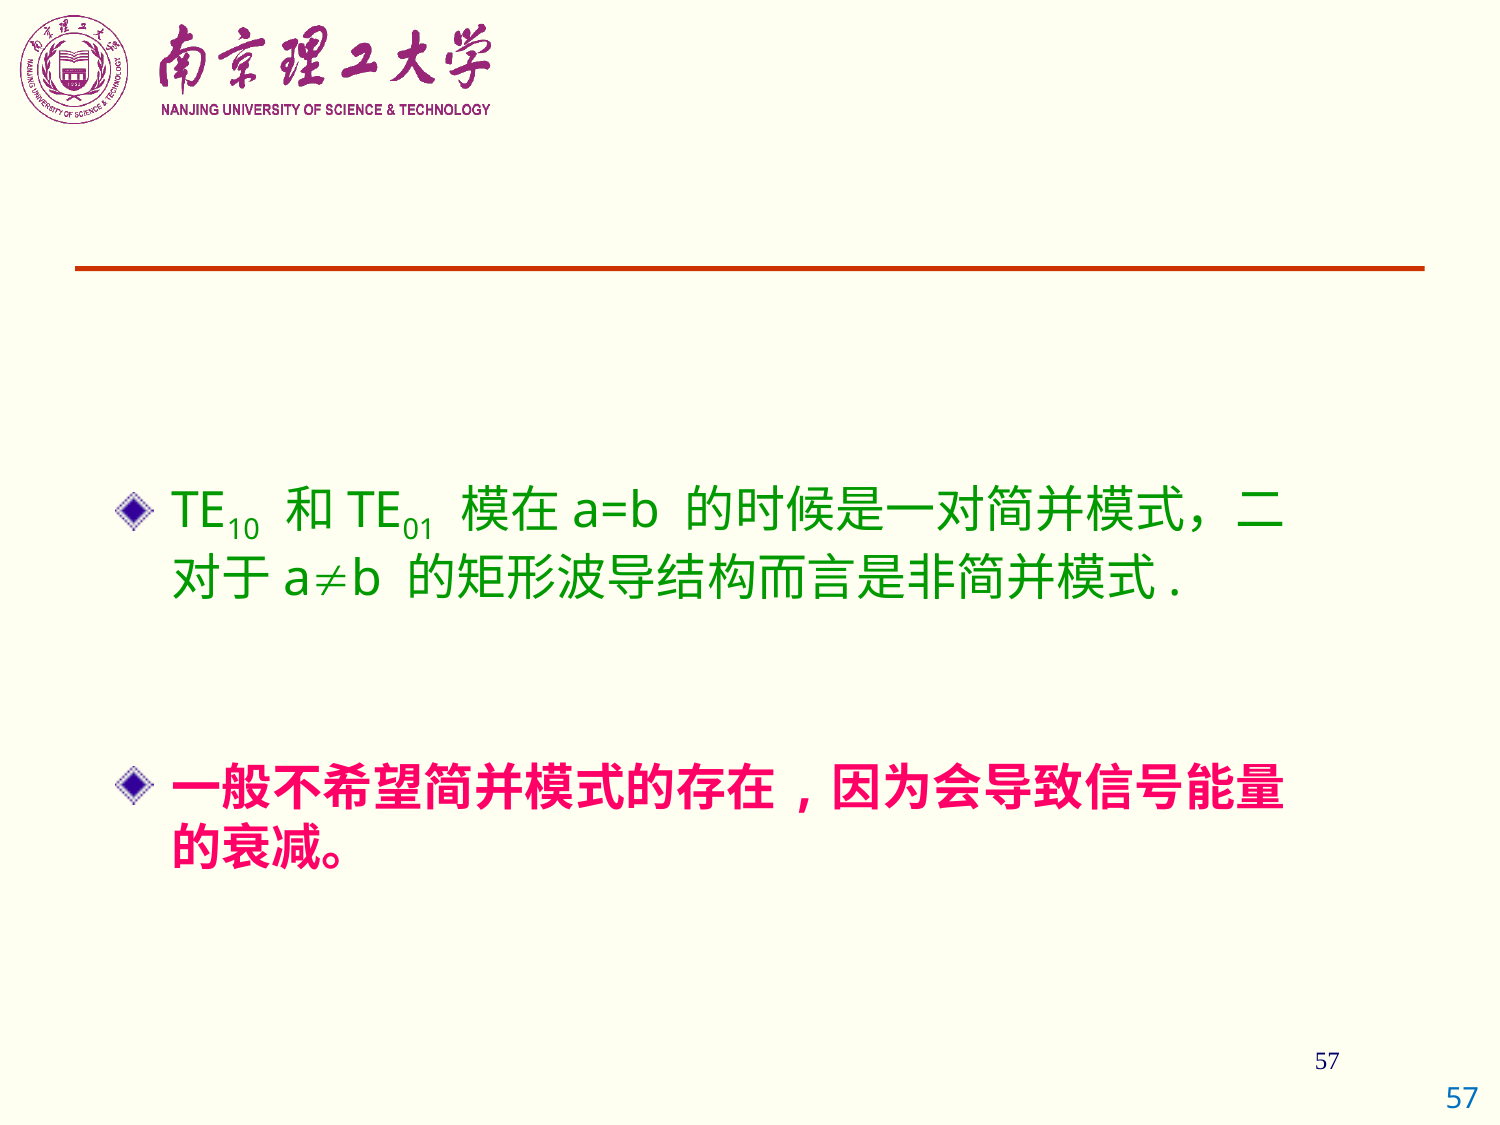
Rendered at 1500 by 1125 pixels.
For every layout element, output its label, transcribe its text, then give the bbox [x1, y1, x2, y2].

picture [17, 15, 491, 126]
text_box TE10 和TE01 模在a=b 的时候是一对简并模式，二对于ab 的矩形波导结构而言是非简并模式. 一般不希望简并模式的存在,因为会导致信号能量的衰减。 [100, 470, 1301, 1125]
picture [115, 766, 154, 805]
slide_number 57 [1144, 1069, 1495, 1125]
picture [115, 492, 154, 531]
